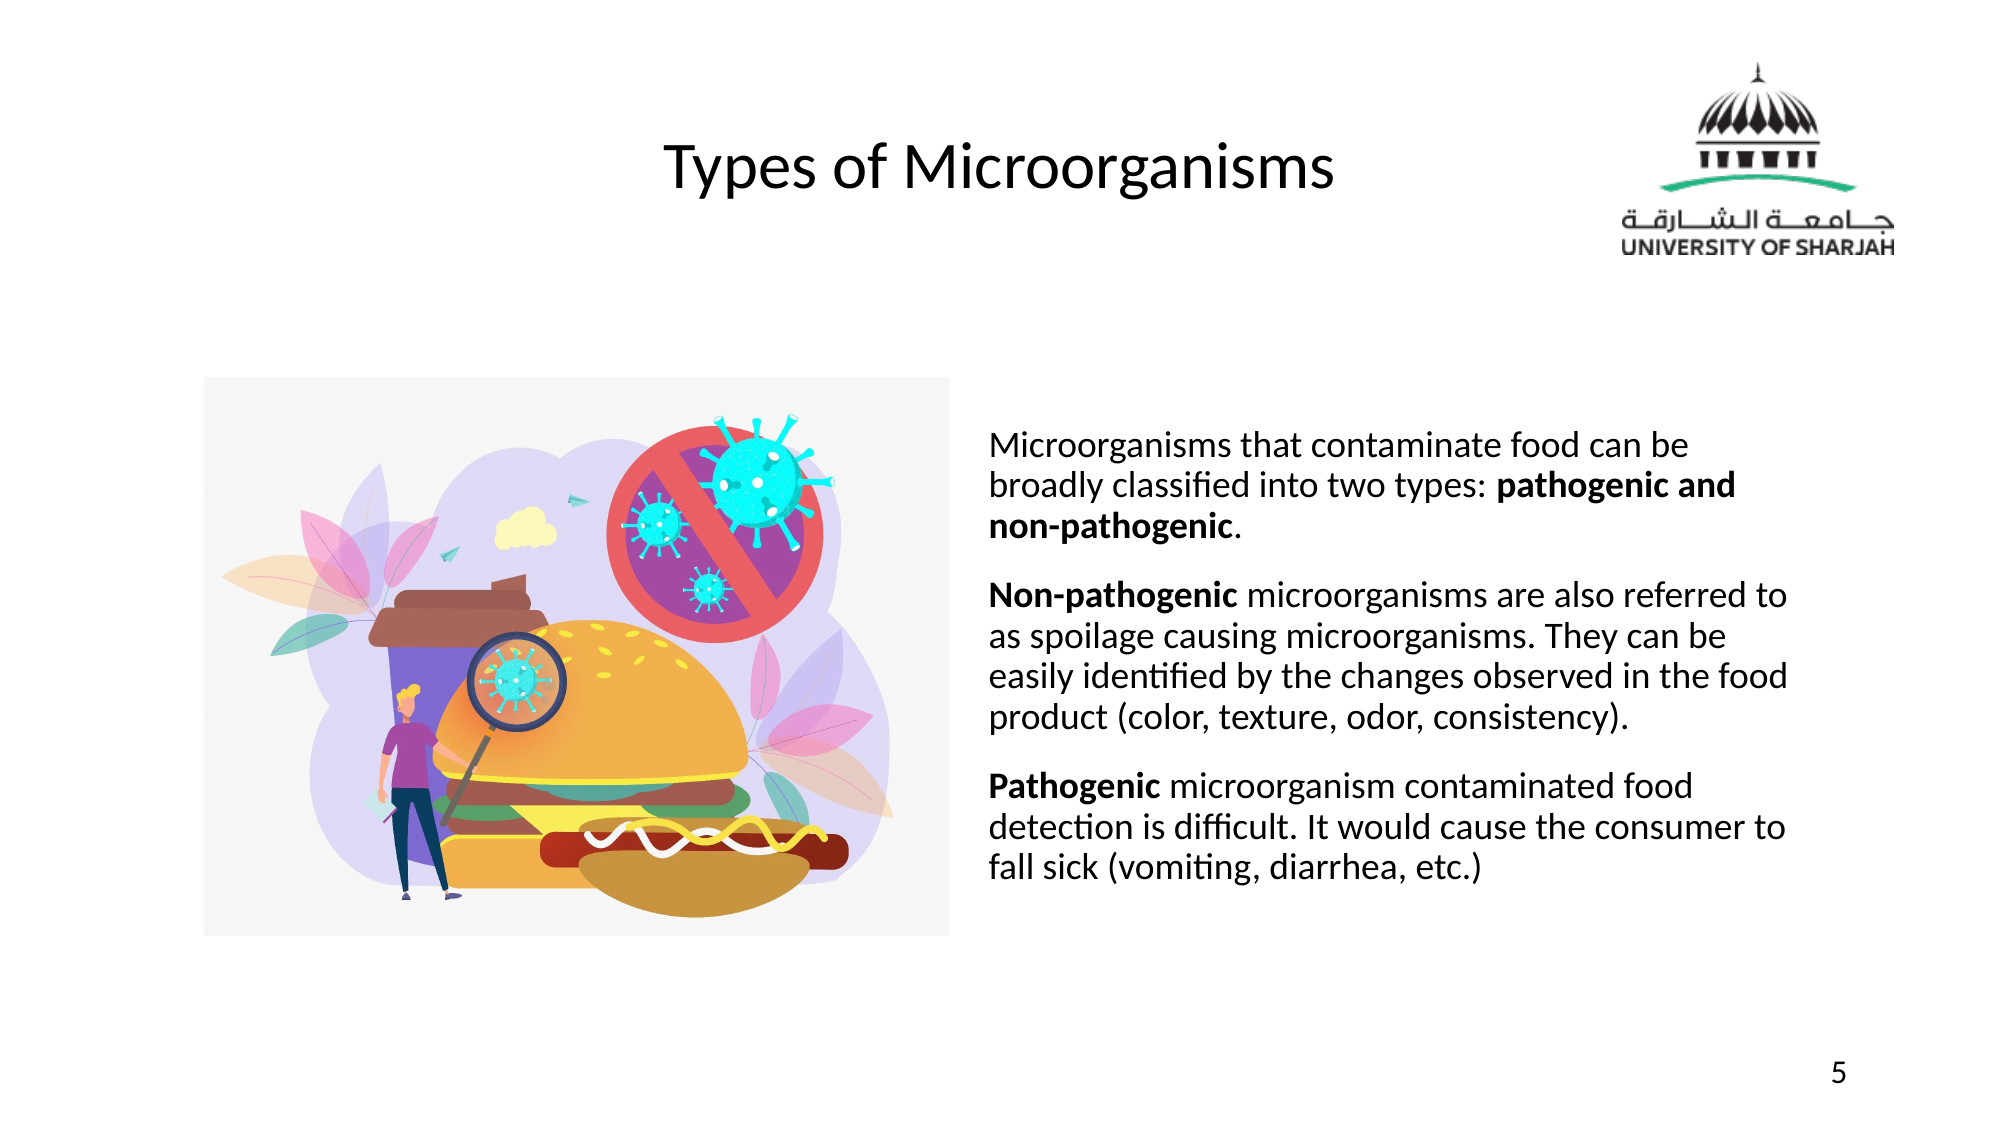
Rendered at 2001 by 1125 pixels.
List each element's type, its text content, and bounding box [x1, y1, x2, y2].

slide_number ‹#› [1412, 1042, 1863, 1103]
picture [1681, 62, 1894, 255]
title Types of Microorganisms [319, 59, 1681, 278]
picture [203, 377, 950, 936]
list Microorganisms that contaminate food can be broadly classified into two types: pathogenic and non-pathogenic. Non-pathogenic microorganisms are also referred to as spoilage causing microorganisms. They can be easily identified by the changes observed in the food product (color, texture, odor, consistency). Pathogenic microorganism contaminated food detection is difficult. It would cause the consumer to fall sick (vomiting, diarrhea, etc.) [988, 299, 1797, 1014]
